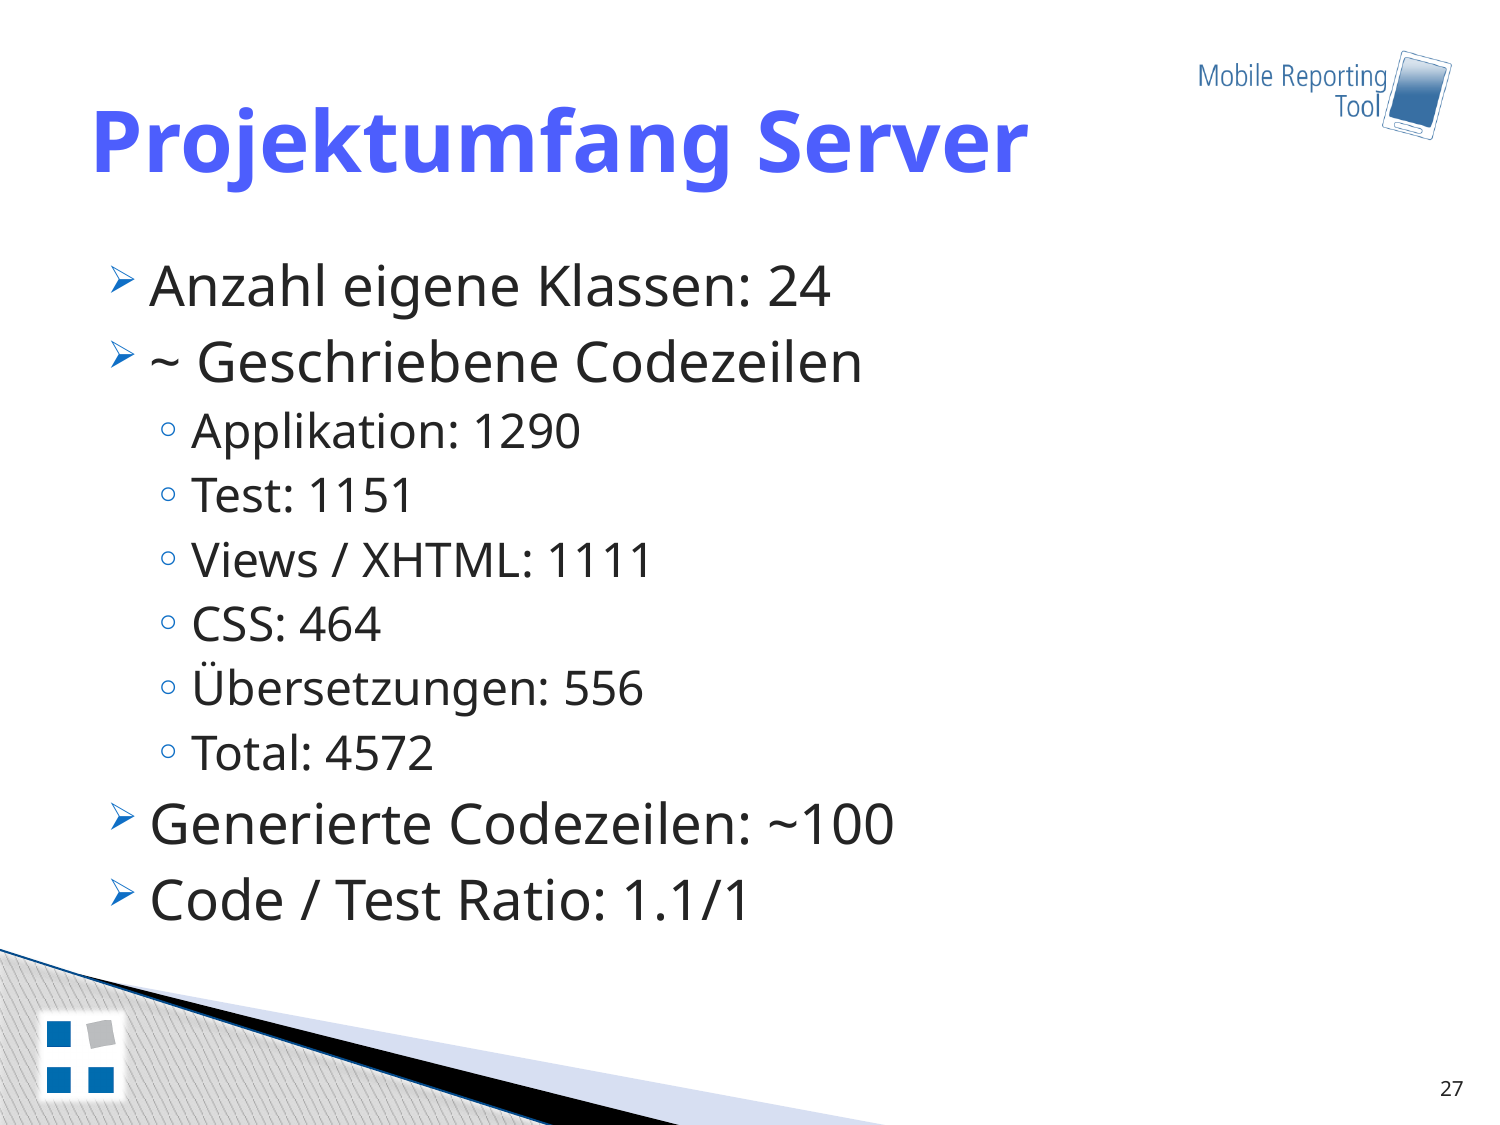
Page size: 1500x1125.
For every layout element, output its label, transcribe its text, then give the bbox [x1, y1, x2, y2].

list Anzahl eigene Klassen: 24 ~ Geschriebene Codezeilen Applikation: 1290 Test: 1151 Views / XHTML: 1111 CSS: 464 Übersetzungen: 556 Total: 4572 Generierte Codezeilen: ~100 Code / Test Ratio: 1.1/1 [75, 243, 1425, 986]
picture [1187, 42, 1459, 149]
slide_number 27 [1418, 1051, 1479, 1112]
picture [47, 1020, 117, 1093]
title Projektumfang Server [75, 45, 1425, 233]
